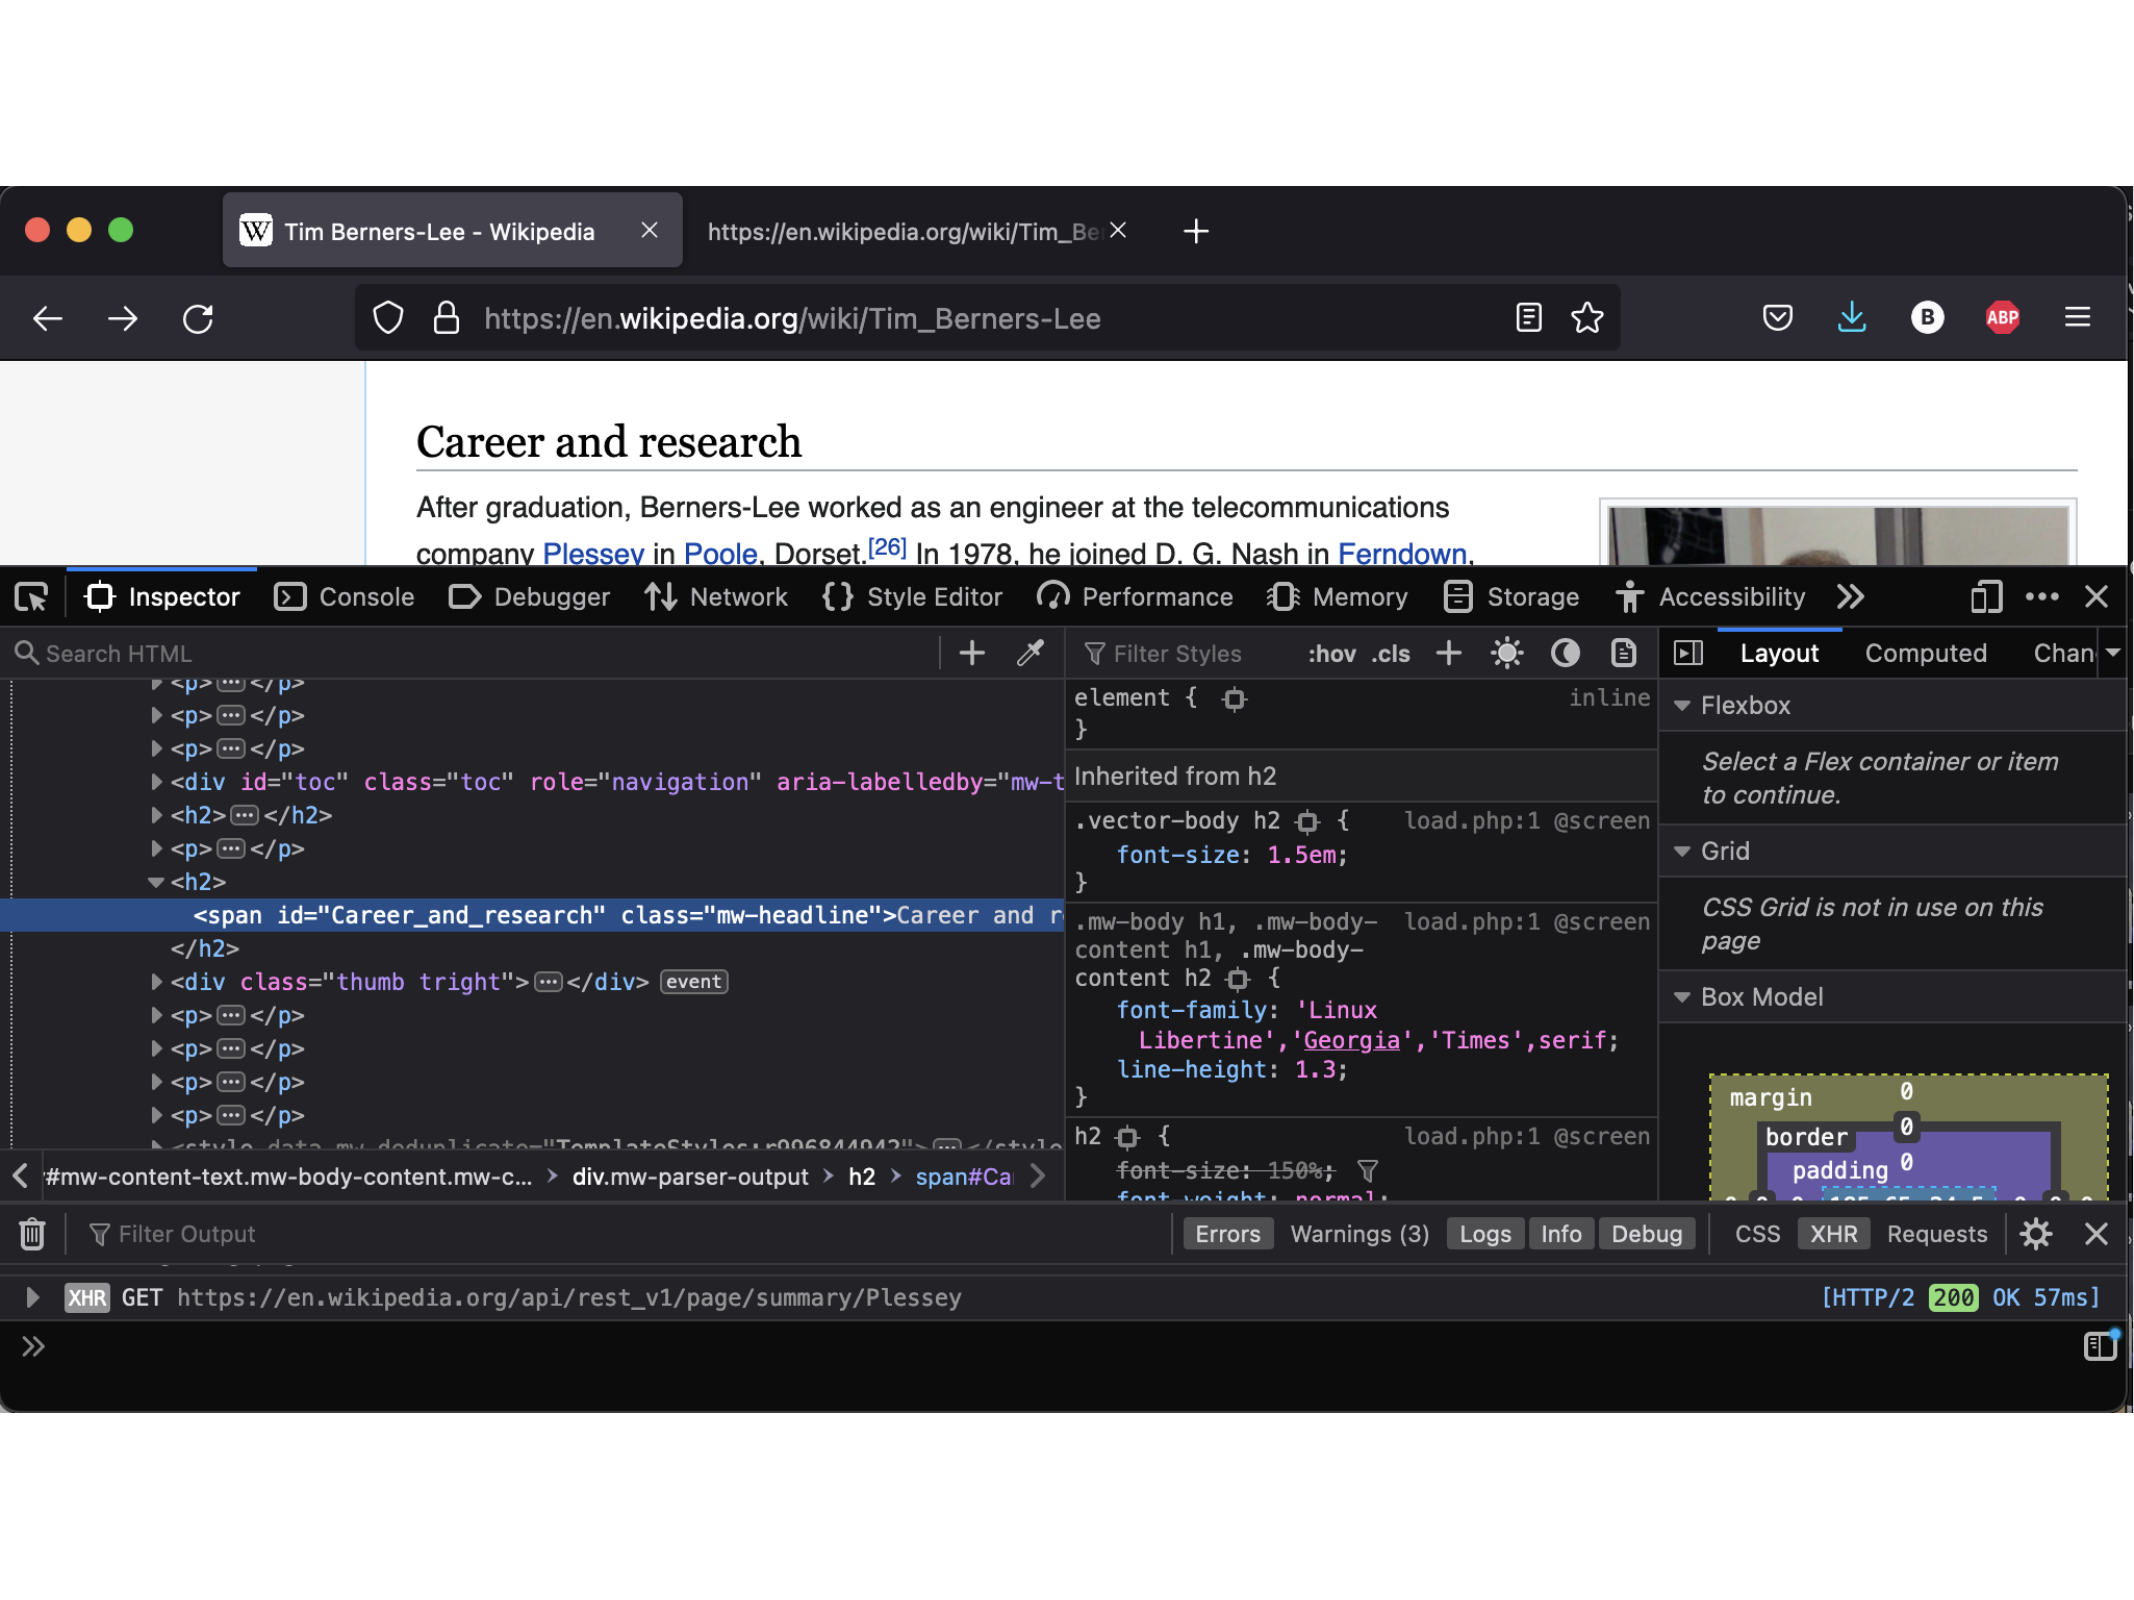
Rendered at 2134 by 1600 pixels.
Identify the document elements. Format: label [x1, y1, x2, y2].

picture [0, 186, 2134, 1414]
